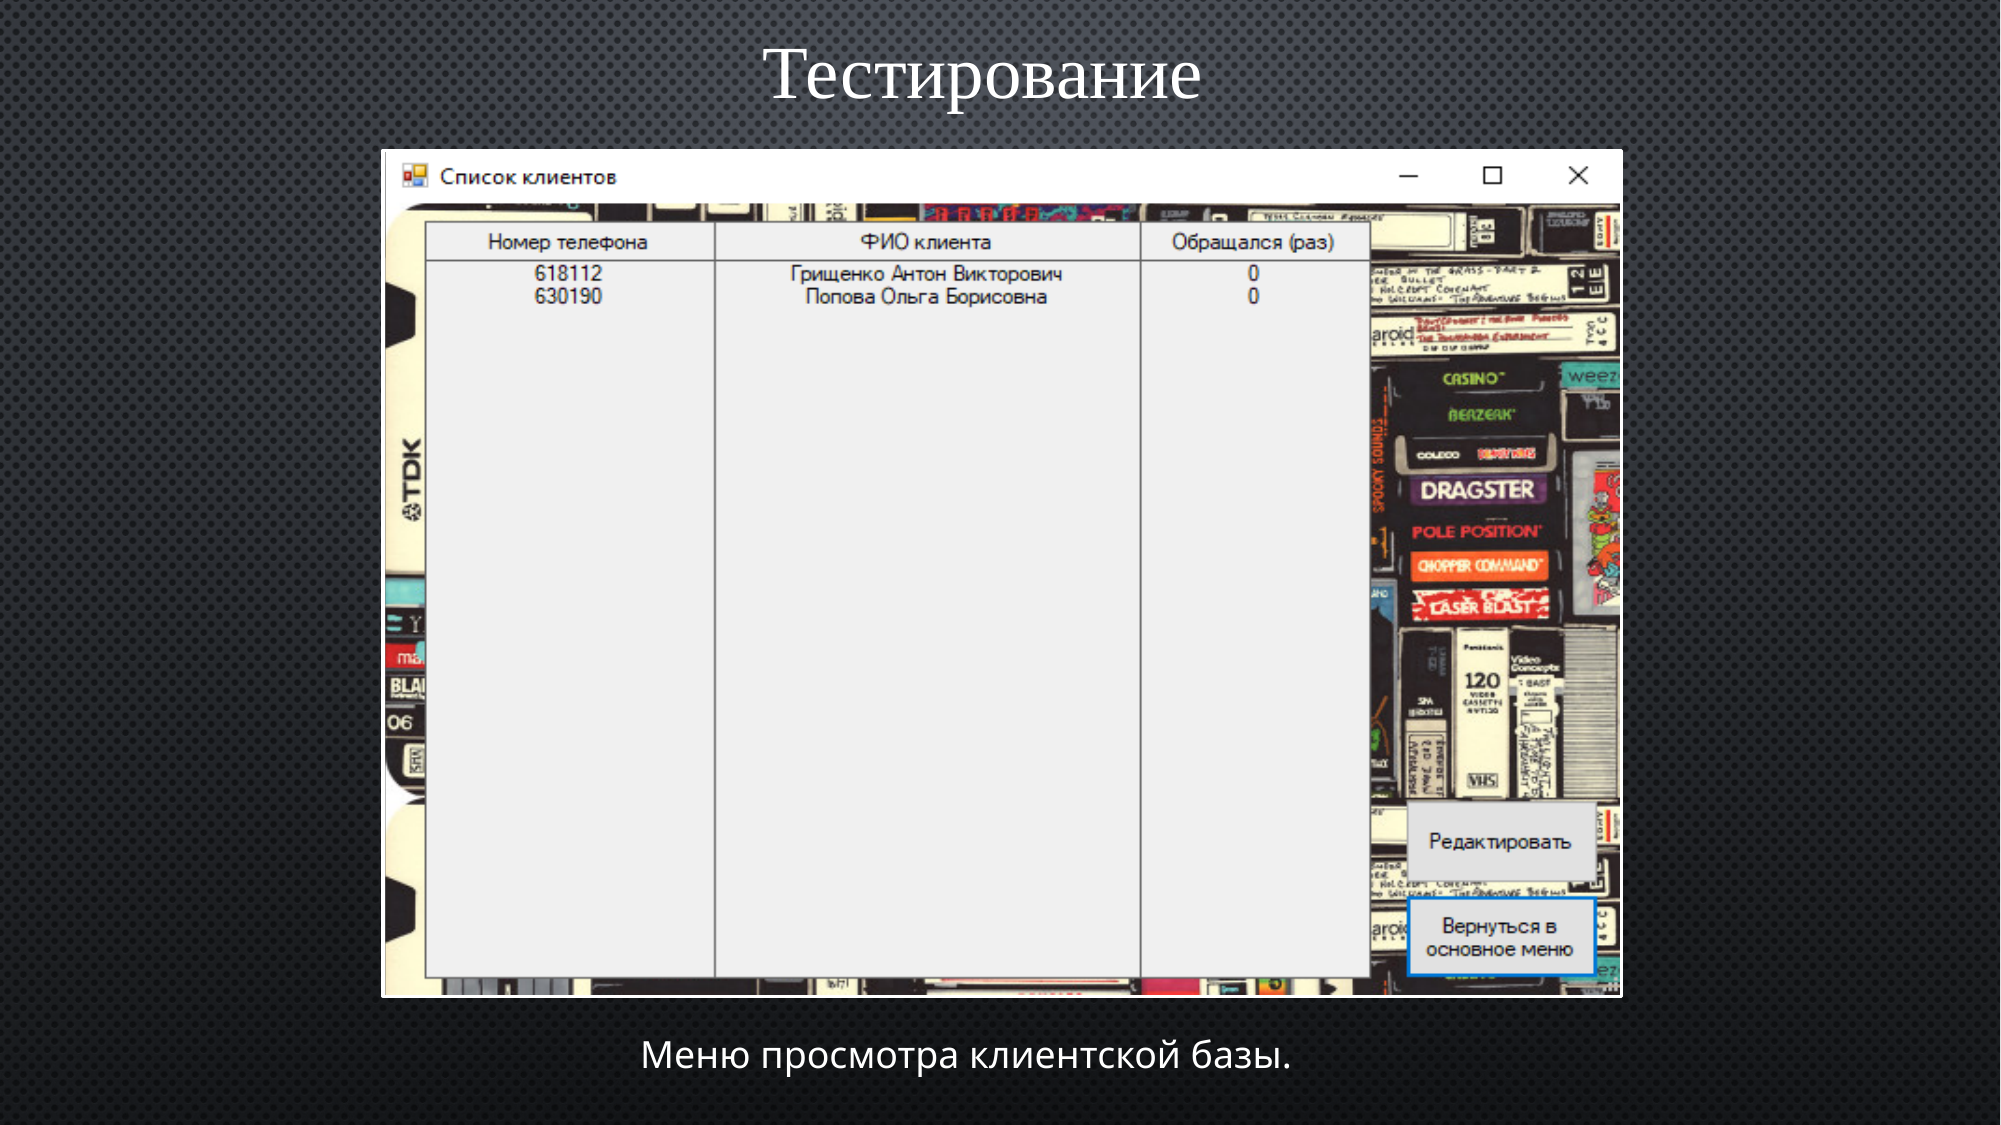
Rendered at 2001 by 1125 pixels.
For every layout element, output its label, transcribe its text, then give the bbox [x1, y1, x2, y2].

text_box Тестирование [747, 16, 1257, 121]
picture [384, 151, 1620, 995]
text_box Меню просмотра клиентской базы. [625, 1024, 1379, 1084]
